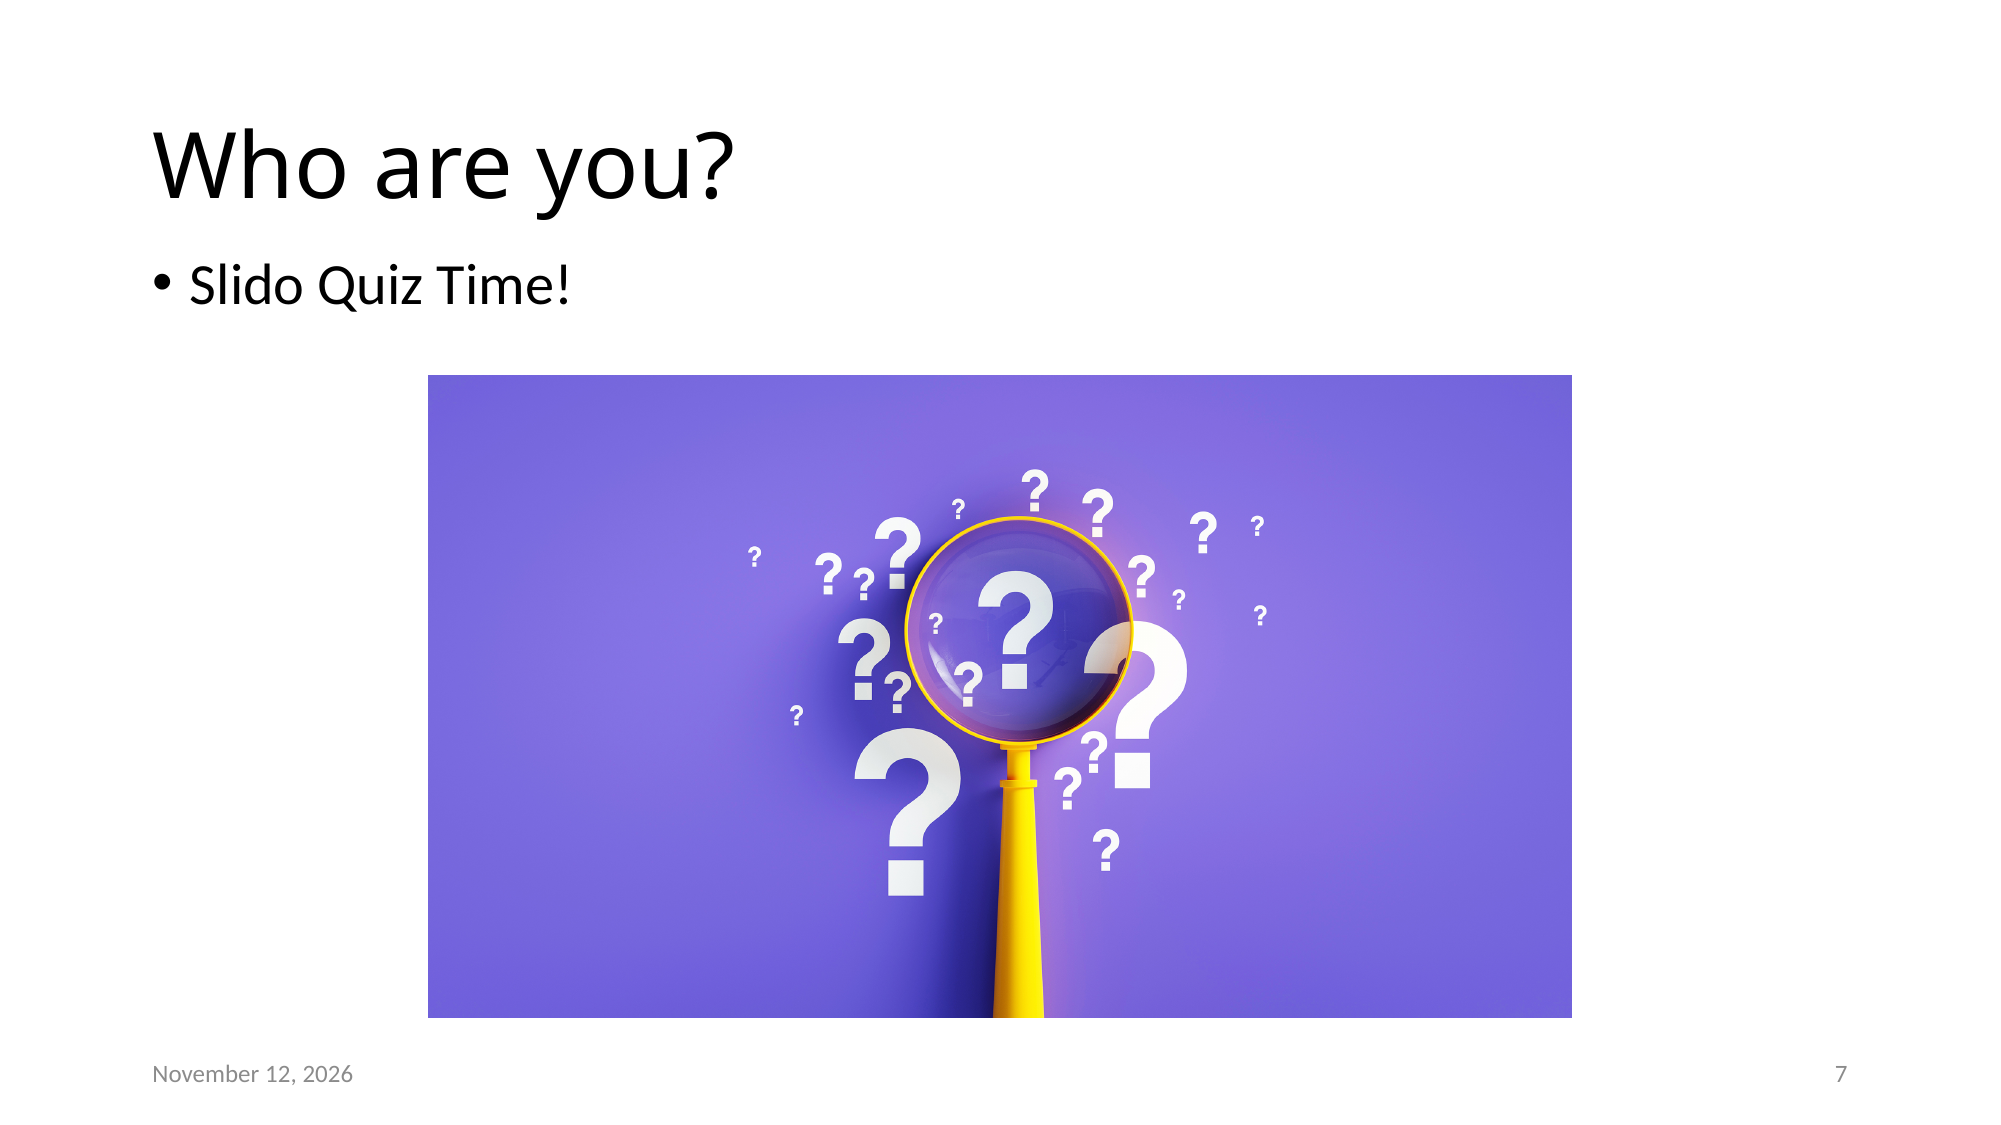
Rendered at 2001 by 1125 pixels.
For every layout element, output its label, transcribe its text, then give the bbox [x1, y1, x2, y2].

list Slido Quiz Time! [137, 246, 1863, 961]
picture [428, 375, 1572, 1018]
slide_number 7 [1412, 1042, 1863, 1103]
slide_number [137, 1042, 588, 1103]
title Who are you? [137, 59, 1863, 246]
